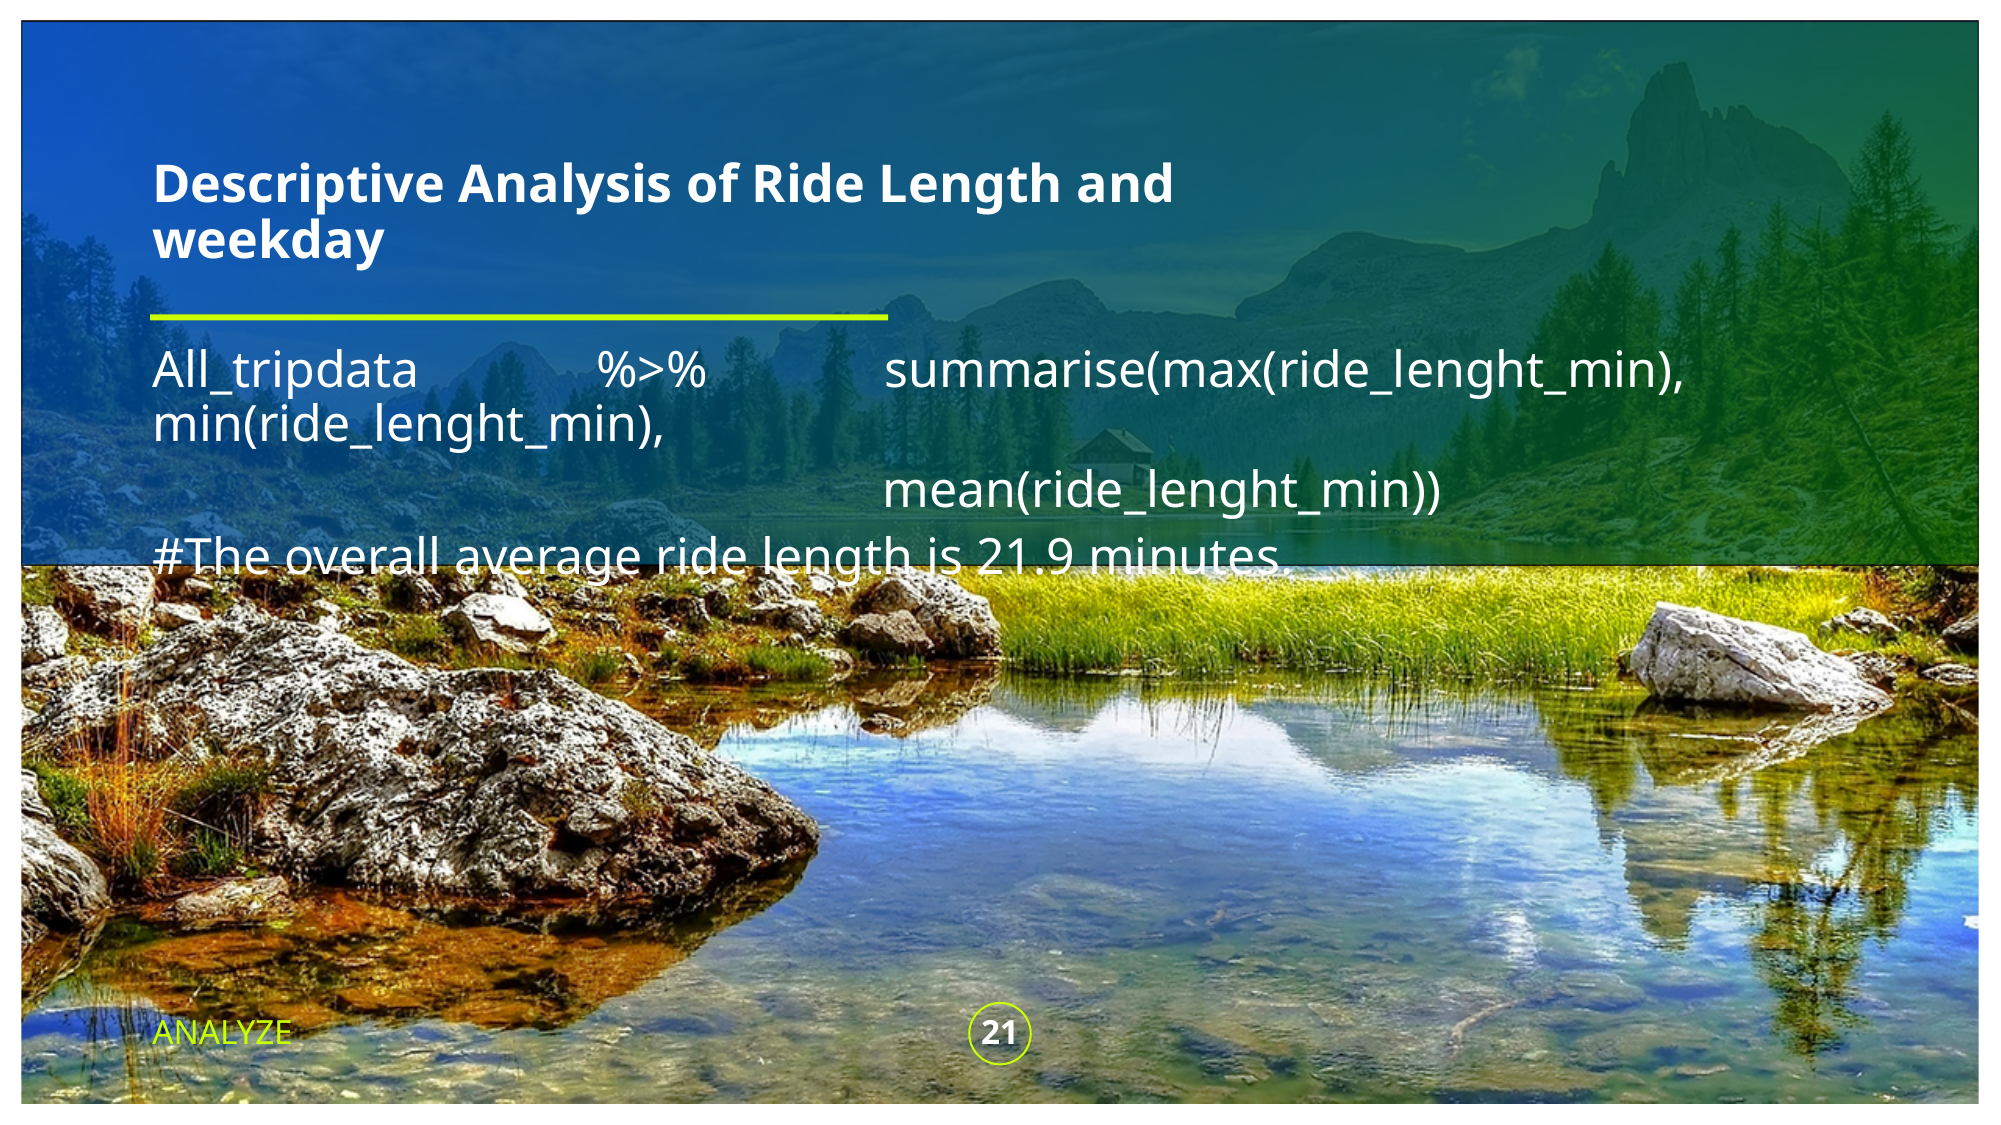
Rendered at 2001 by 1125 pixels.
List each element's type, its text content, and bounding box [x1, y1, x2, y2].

picture [21, 21, 1979, 1104]
title Descriptive Analysis of Ride Length and weekday [137, 149, 1229, 278]
list All_tripdata %>% summarise(max(ride_lenght_min), min(ride_lenght_min), mean(ride_lenght_min)) #The overall average ride length is 21.9 minutes. [137, 336, 1879, 563]
slide_number 21 [954, 1003, 1045, 1064]
footer ANALYZE [137, 1003, 695, 1064]
